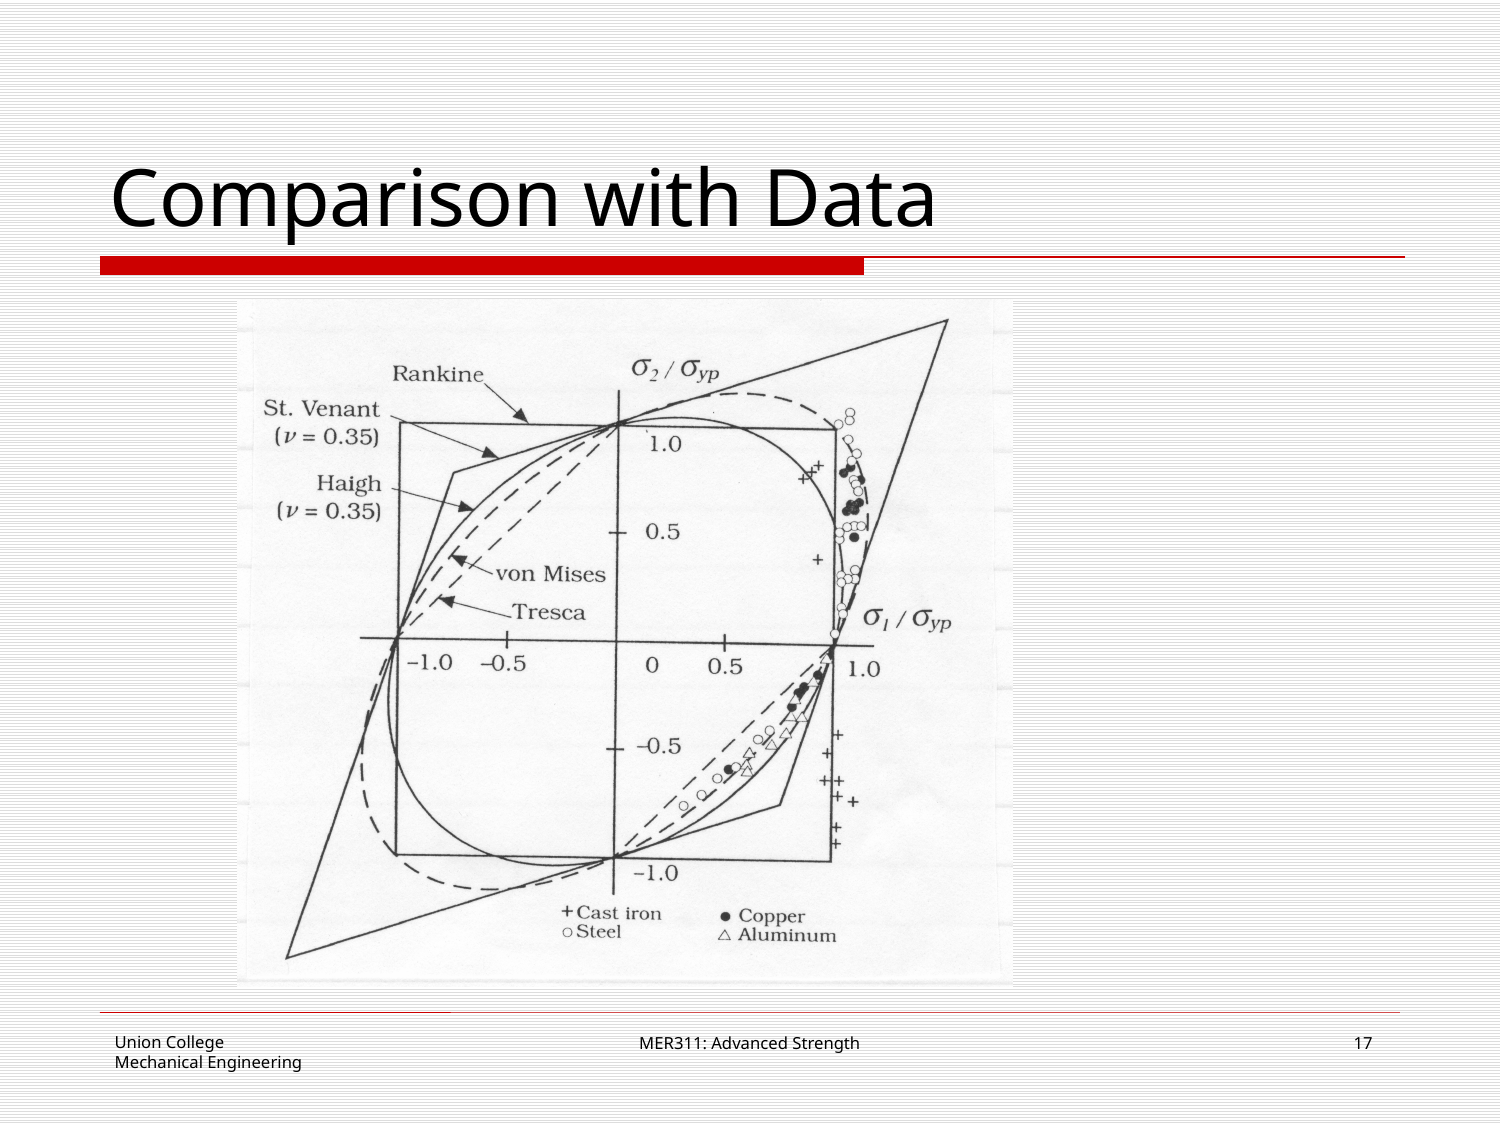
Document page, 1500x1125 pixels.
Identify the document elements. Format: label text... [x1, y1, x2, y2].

footer MER311: Advanced Strength [512, 1024, 988, 1101]
picture [237, 299, 1013, 987]
title Comparison with Data [93, 49, 1407, 250]
slide_number 17 [1074, 1024, 1388, 1101]
